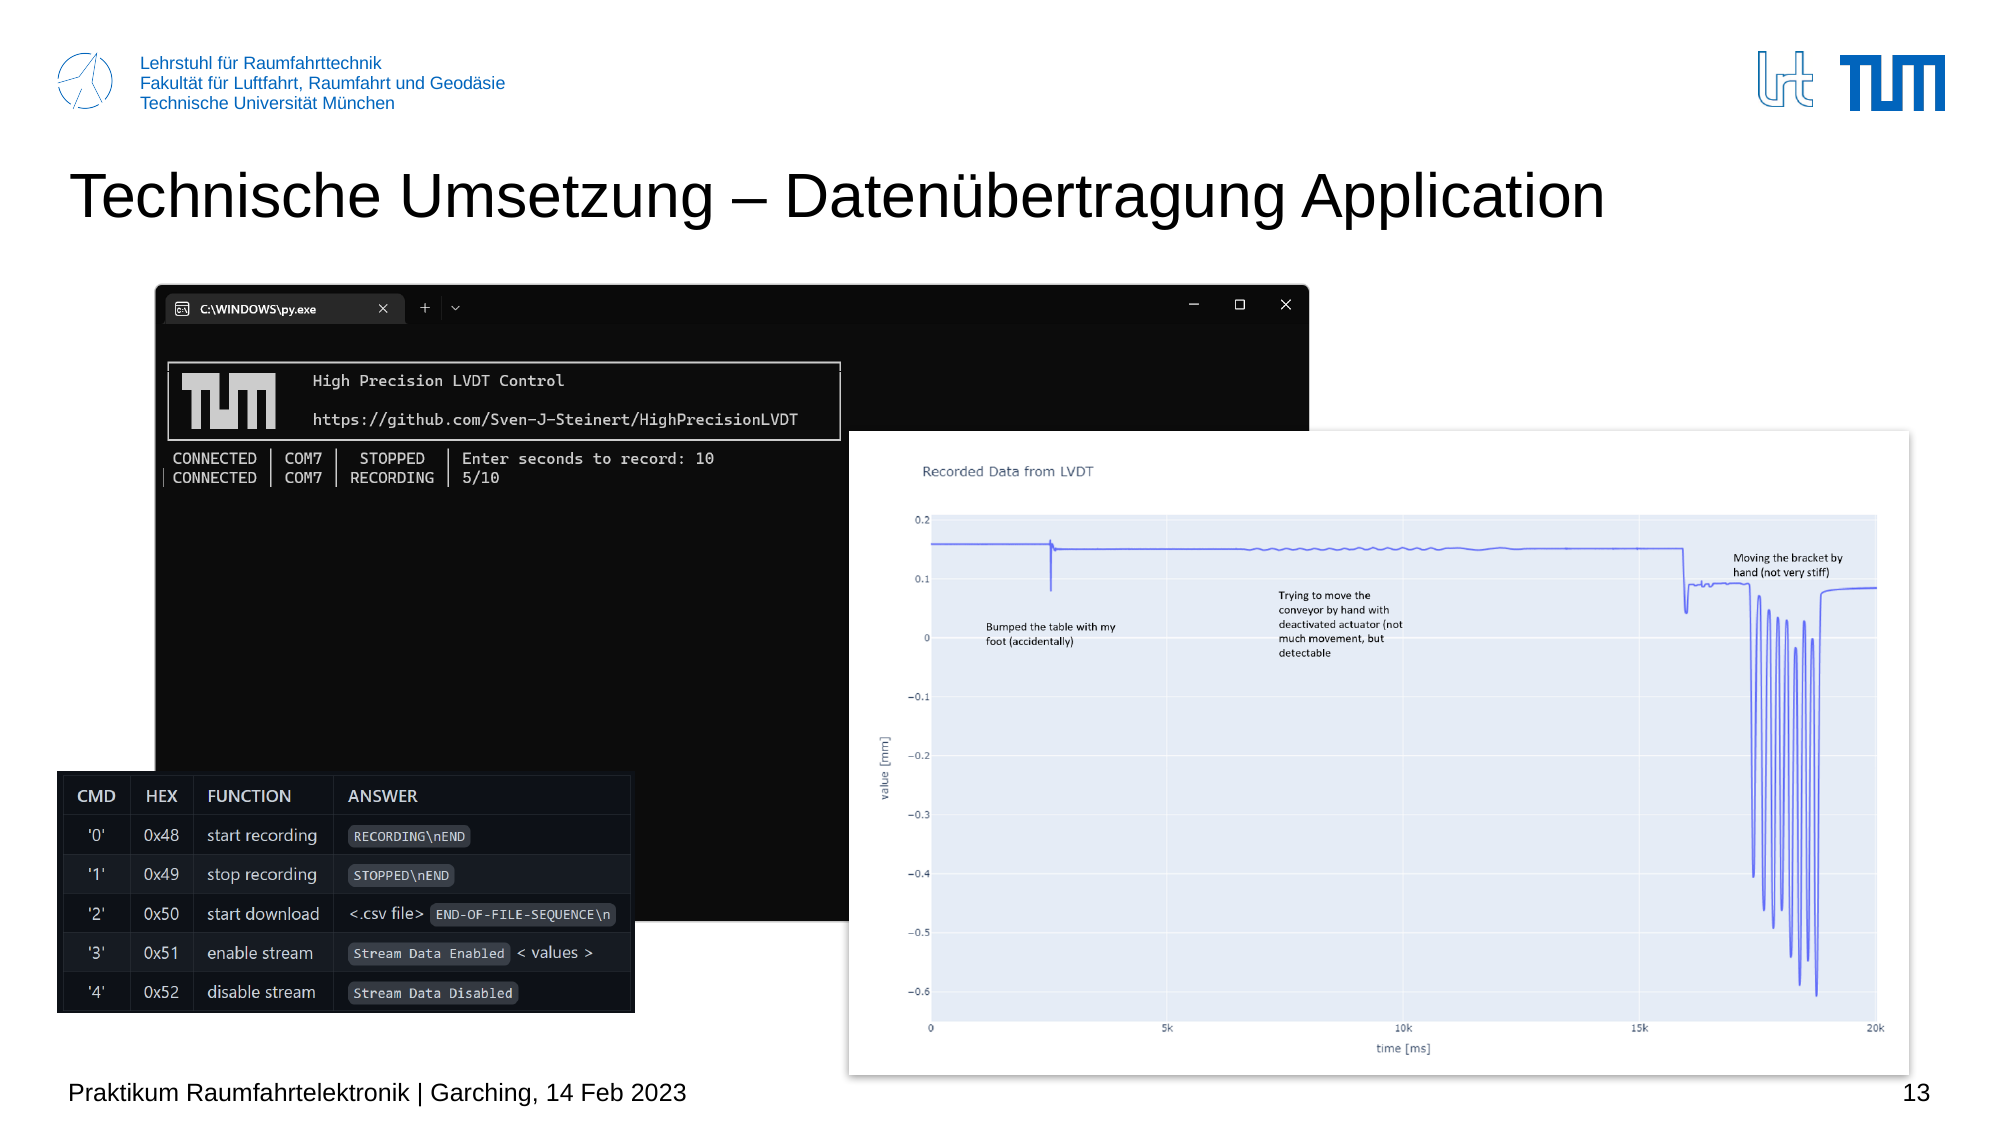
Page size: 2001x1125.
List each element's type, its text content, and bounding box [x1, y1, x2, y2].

picture [1758, 51, 1813, 107]
picture [55, 51, 114, 111]
title Technische Umsetzung – Datenübertragung Application [69, 162, 1932, 231]
slide_number 13 [1482, 1061, 1931, 1122]
picture [1840, 55, 1945, 111]
picture [57, 273, 1895, 1061]
footer Praktikum Raumfahrtelektronik | Garching, 14 Feb 2023 [68, 1061, 1482, 1122]
